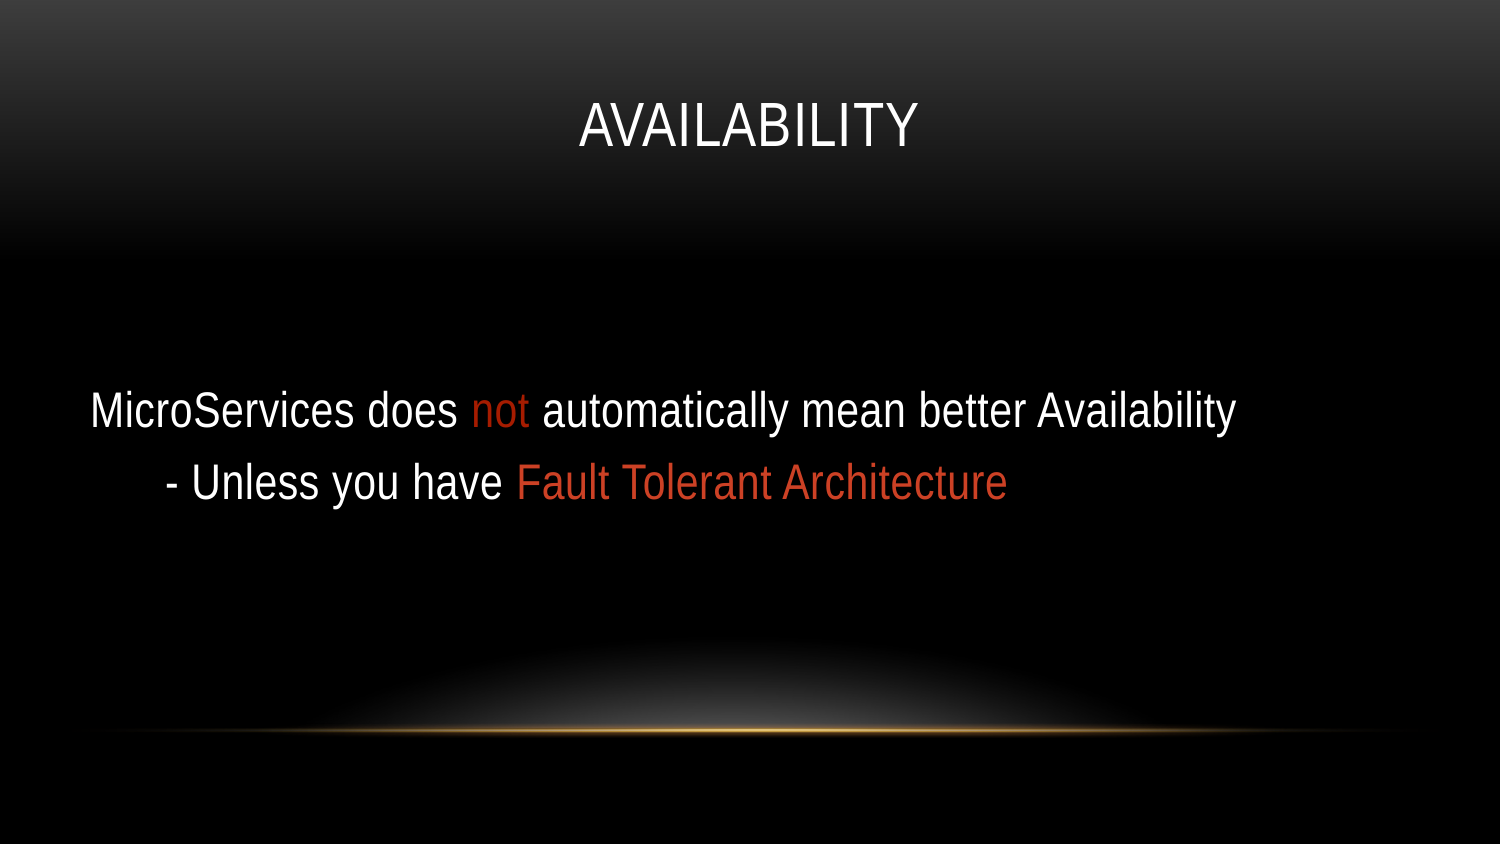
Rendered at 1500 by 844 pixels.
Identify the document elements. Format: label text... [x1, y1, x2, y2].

list MicroServices does not automatically mean better Availability - Unless you have Fault Tolerant Architecture [75, 196, 1425, 808]
picture [0, 0, 1500, 844]
title Availability [75, 33, 1425, 175]
